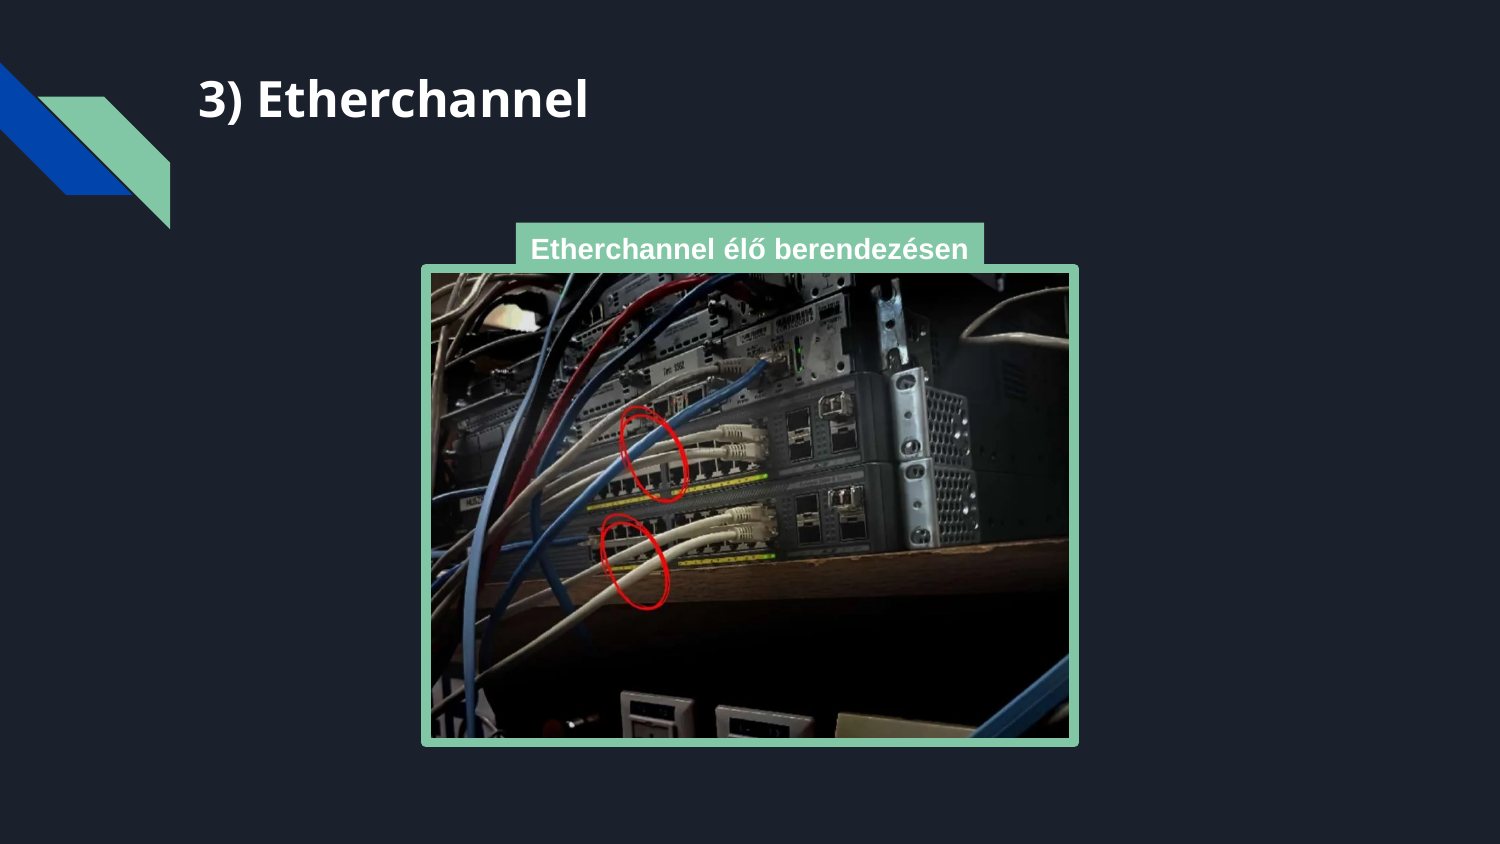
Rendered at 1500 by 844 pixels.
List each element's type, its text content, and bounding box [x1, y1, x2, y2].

title 3) Etherchannel [170, 52, 832, 203]
picture [430, 272, 1070, 739]
text_box Etherchannel élő berendezésen [515, 222, 985, 264]
